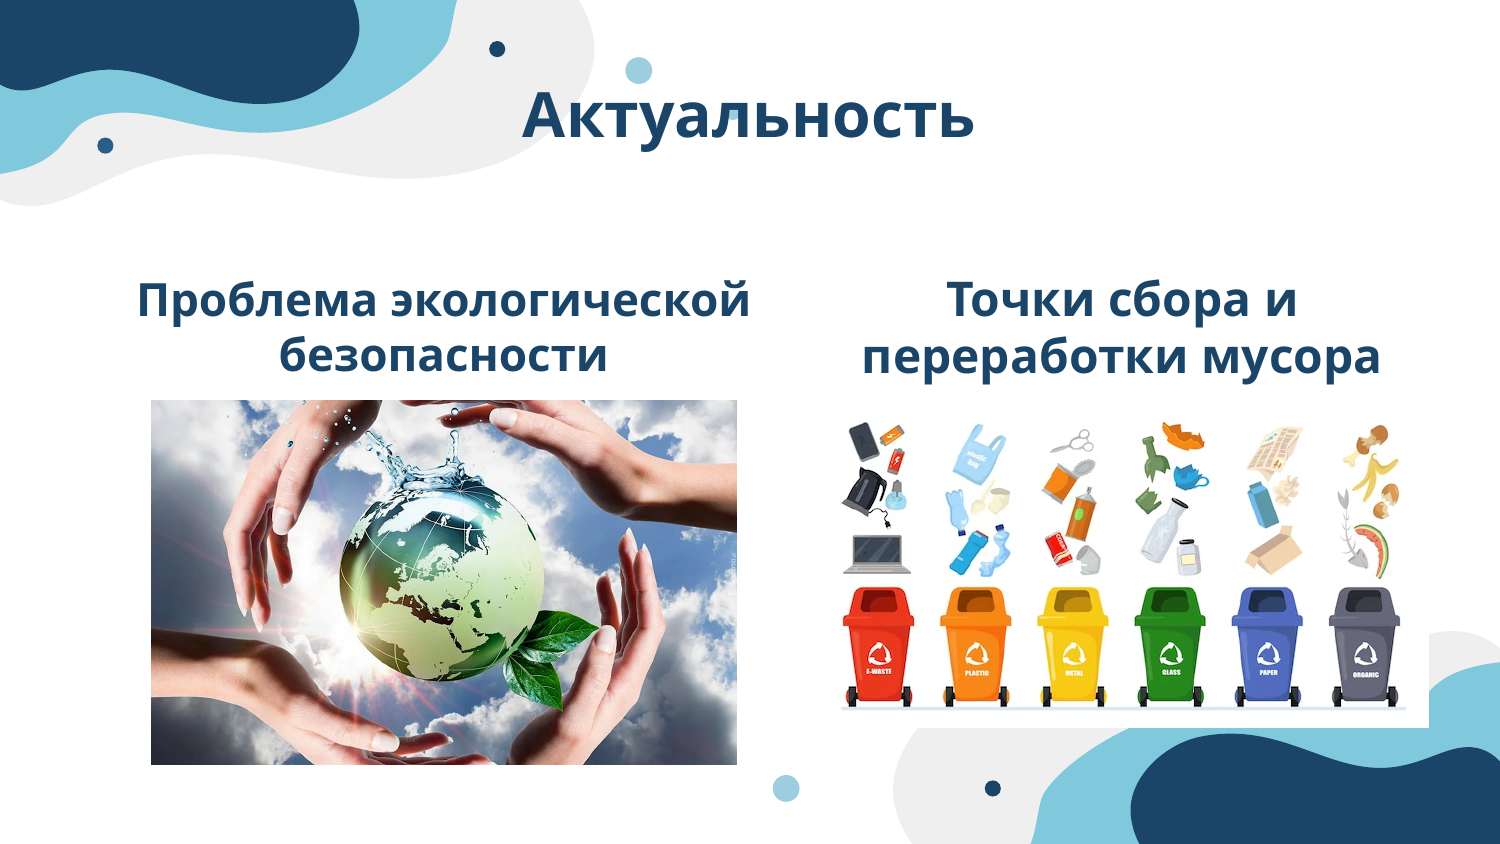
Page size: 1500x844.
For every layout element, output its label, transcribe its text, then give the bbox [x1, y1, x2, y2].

subtitle Проблема экологической безопасности [88, 261, 800, 390]
picture [151, 400, 737, 766]
picture [816, 400, 1430, 728]
subtitle Точки сбора и переработки мусора [781, 296, 1465, 355]
title Актуальность [88, 59, 1412, 154]
